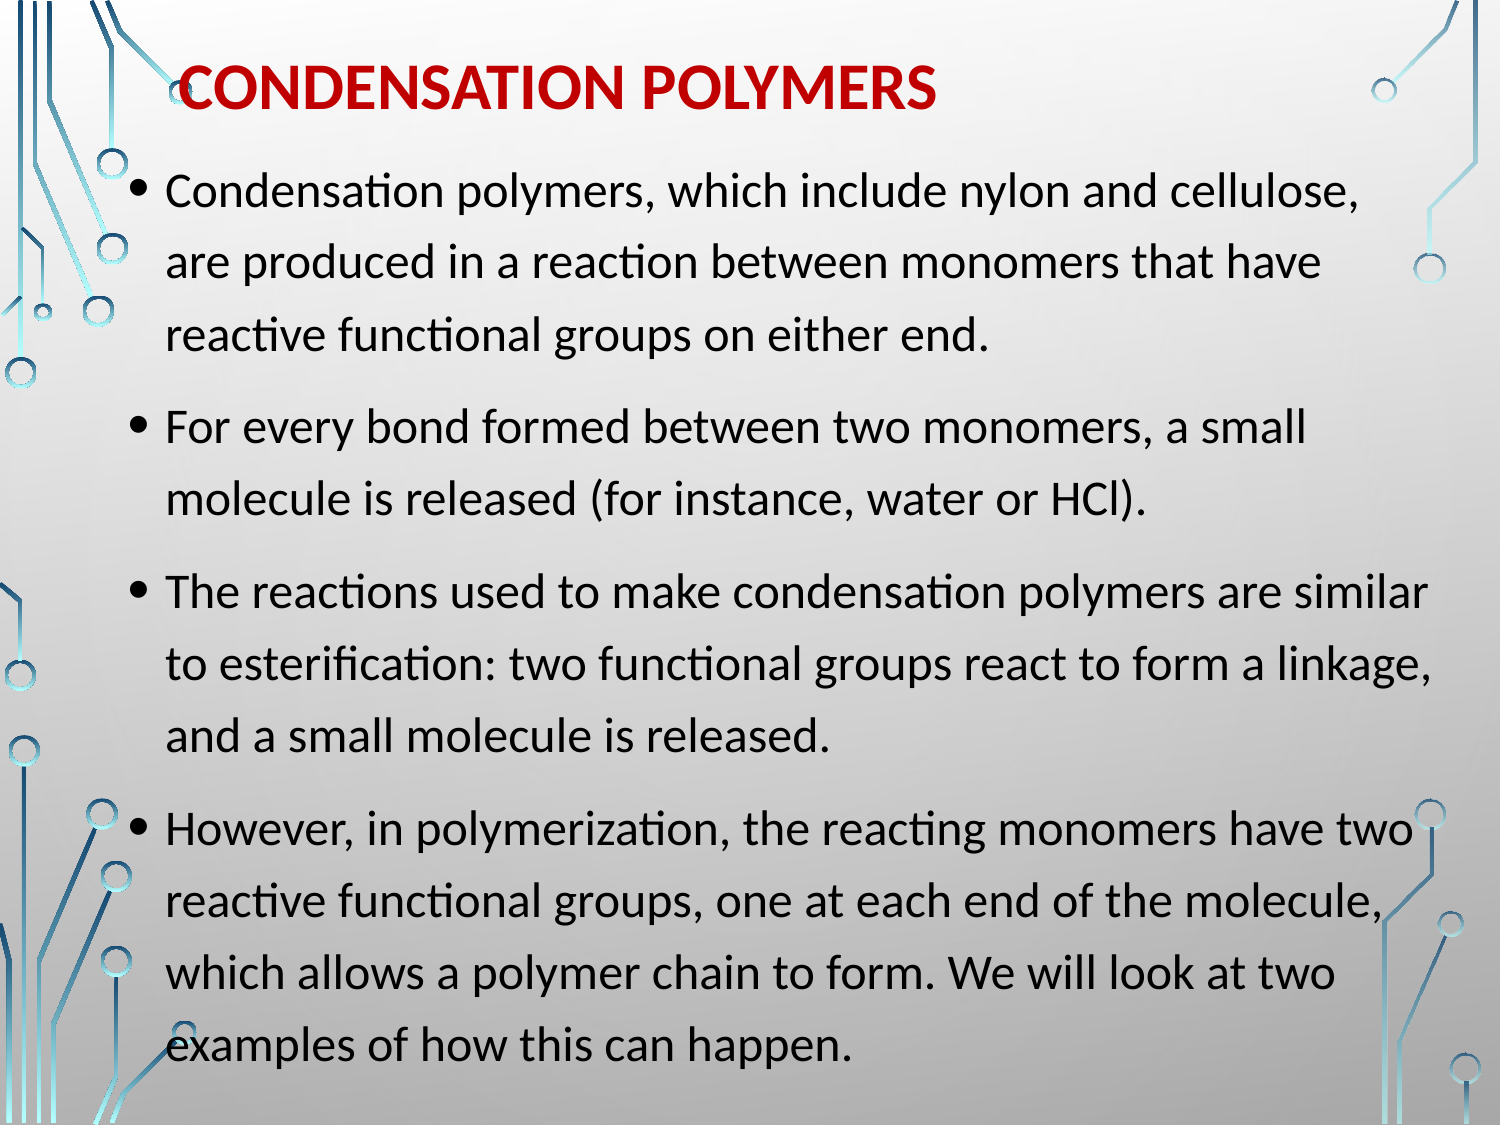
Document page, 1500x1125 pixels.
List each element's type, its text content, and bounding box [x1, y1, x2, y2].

title Condensation polymers [163, 24, 1500, 150]
list Condensation polymers, which include nylon and cellulose, are produced in a reaction between monomers that have reactive functional groups on either end. For every bond formed between two monomers, a small molecule is released (for instance, water or HCl). The reactions used to make condensation polymers are similar to esterification: two functional groups react to form a linkage, and a small molecule is released. However, in polymerization, the reacting monomers have two reactive functional groups, one at each end of the molecule, which allows a polymer chain to form. We will look at two examples of how this can happen. [112, 137, 1450, 1113]
